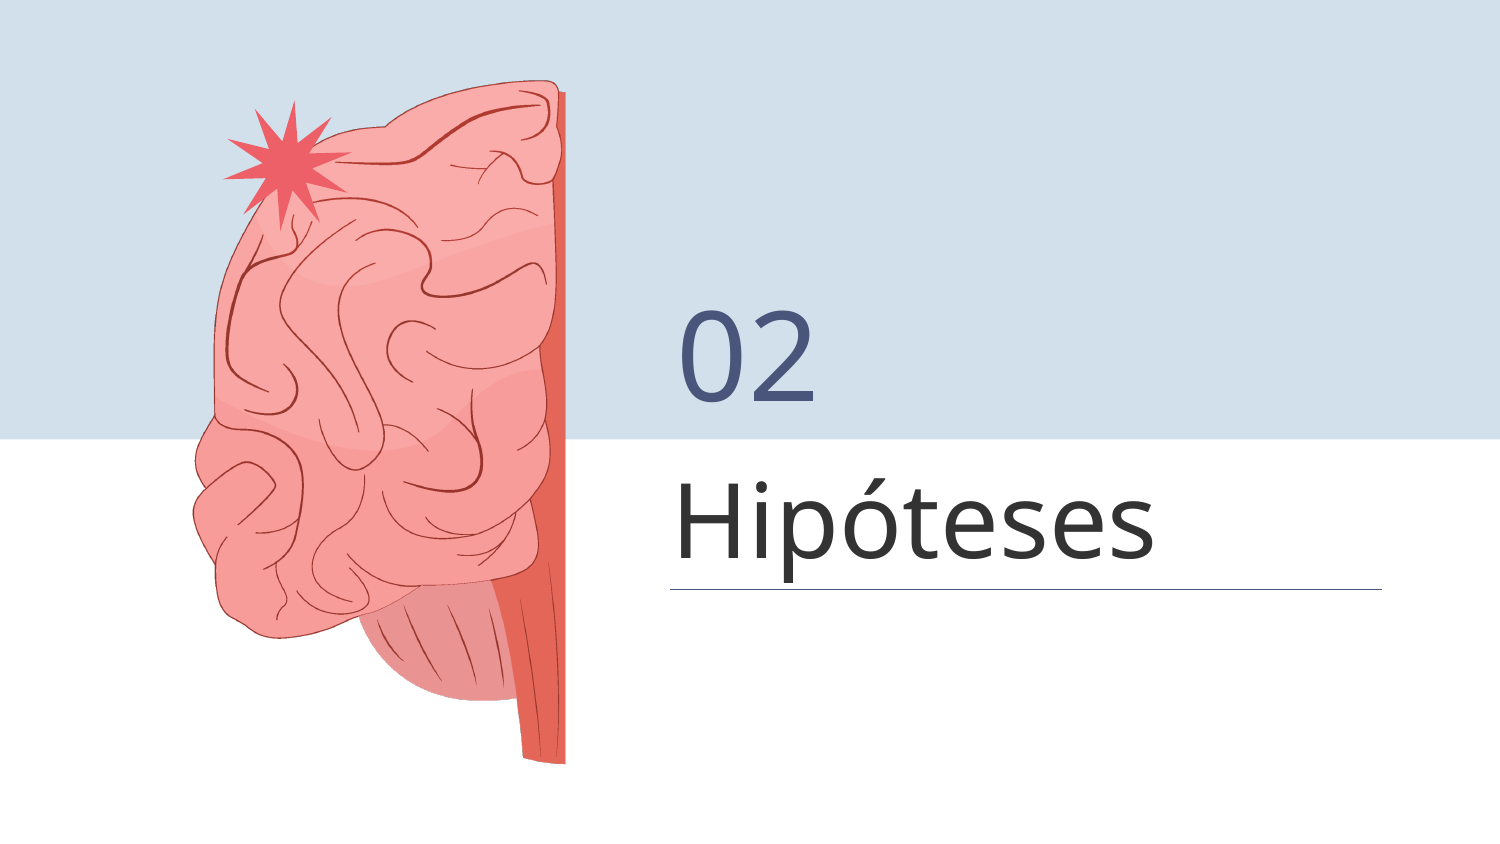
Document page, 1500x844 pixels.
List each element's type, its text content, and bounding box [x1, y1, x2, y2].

title Hipóteses [656, 439, 1269, 594]
text_box [0, 0, 1500, 440]
title 02 [656, 282, 841, 421]
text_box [182, 60, 576, 784]
